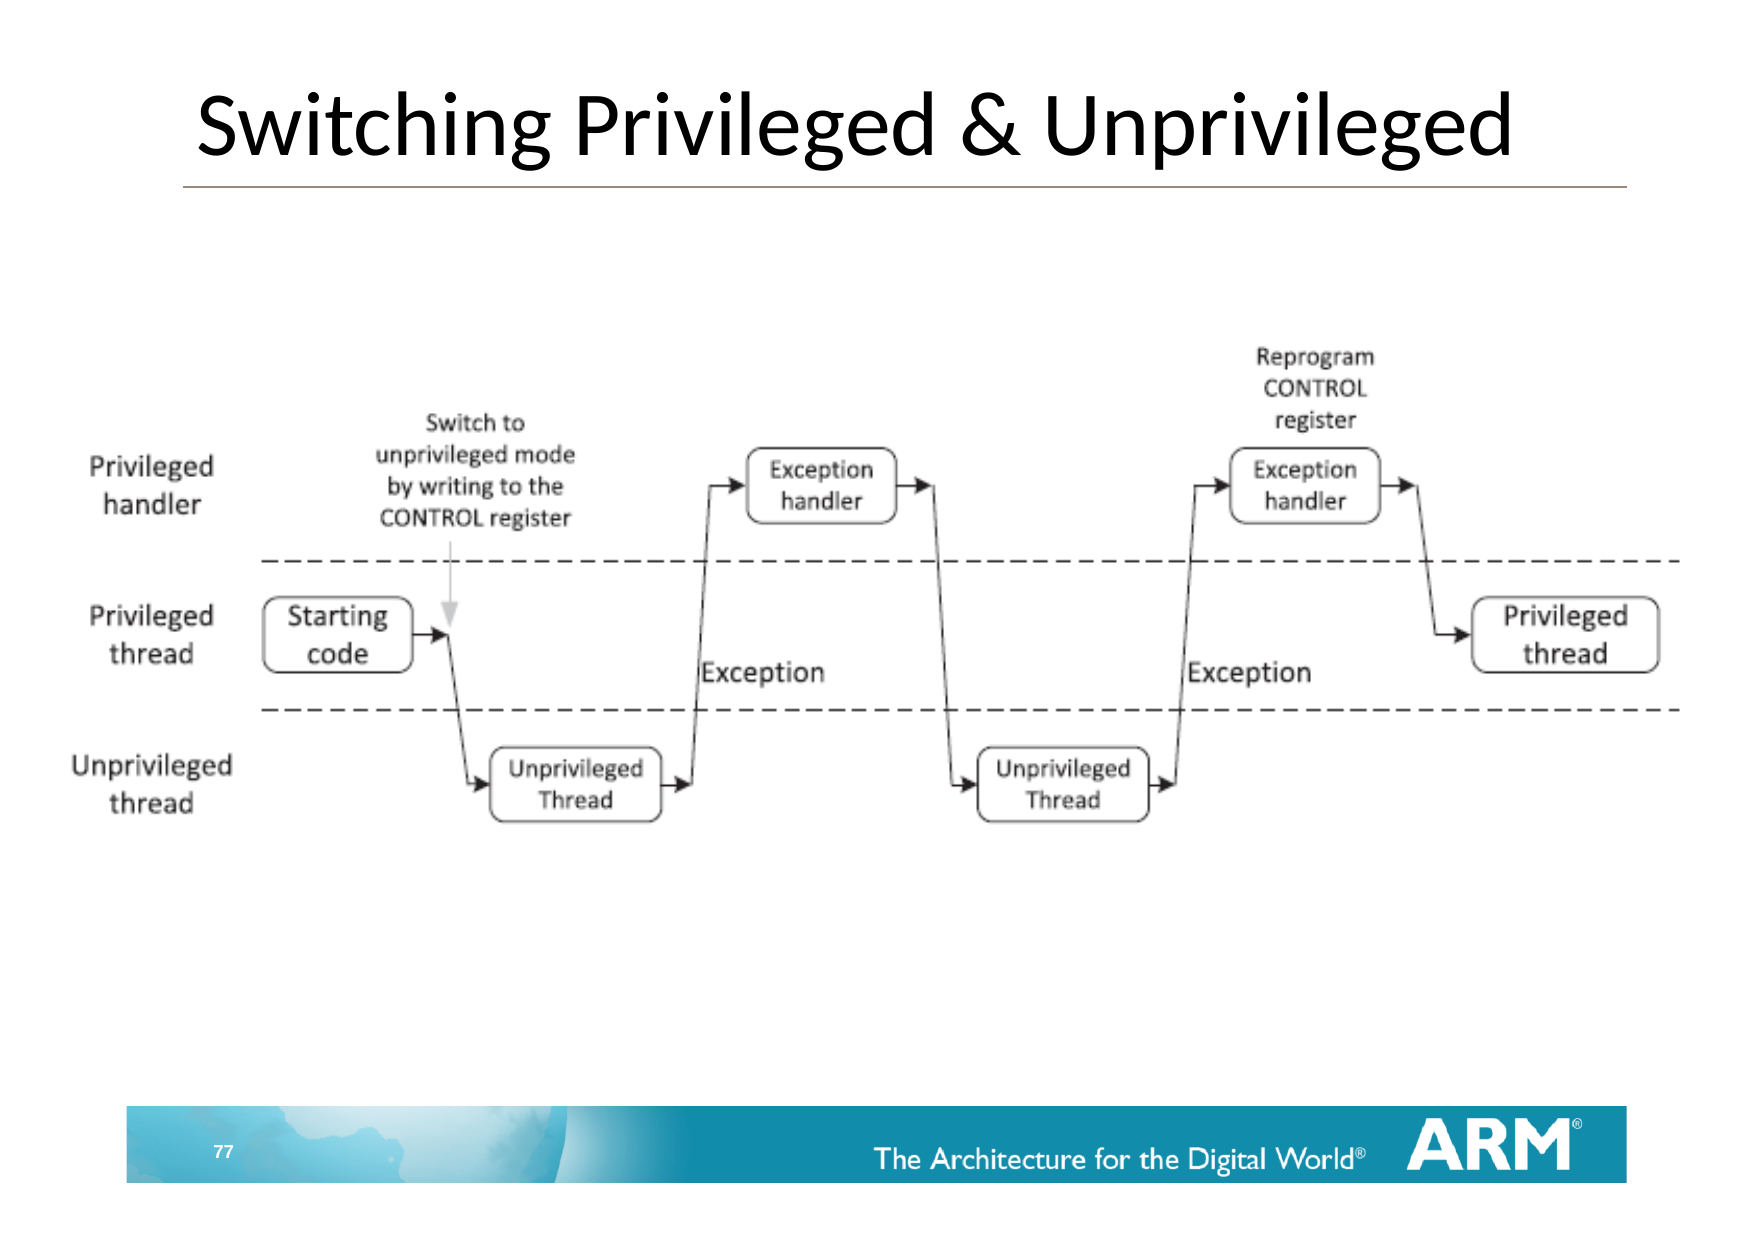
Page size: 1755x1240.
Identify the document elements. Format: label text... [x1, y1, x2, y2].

slide_number 77 [198, 1139, 287, 1187]
title Switching Privileged & Unprivileged [196, 76, 1680, 168]
picture [126, 1106, 1627, 1183]
picture [61, 324, 1704, 827]
